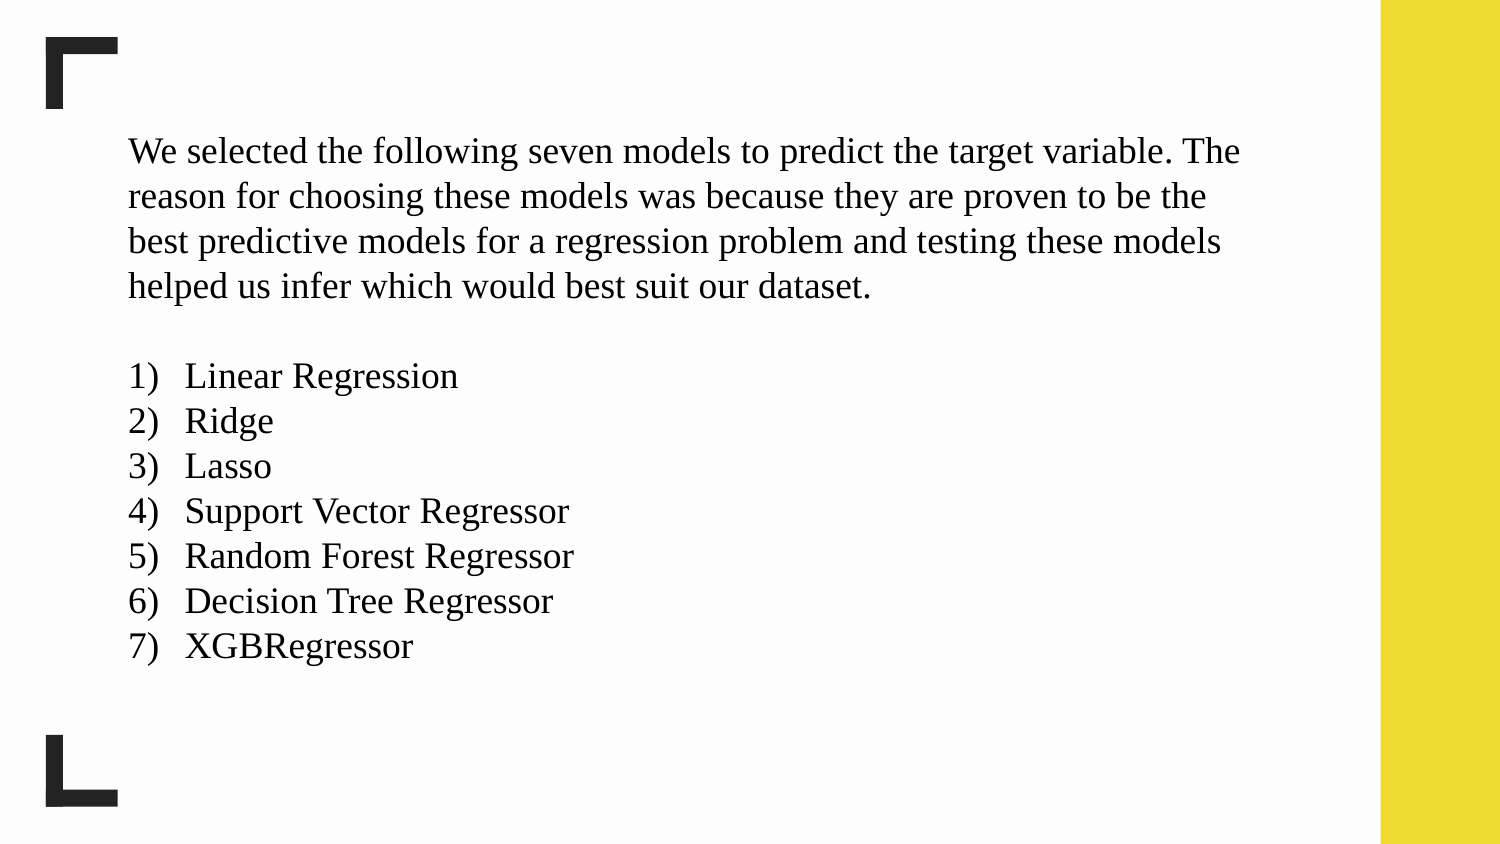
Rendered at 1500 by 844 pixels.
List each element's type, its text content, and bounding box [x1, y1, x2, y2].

text_box We selected the following seven models to predict the target variable. The reason for choosing these models was because they are proven to be the best predictive models for a regression problem and testing these models helped us infer which would best suit our dataset. Linear Regression Ridge Lasso Support Vector Regressor Random Forest Regressor Decision Tree Regressor XGBRegressor [113, 118, 1289, 674]
